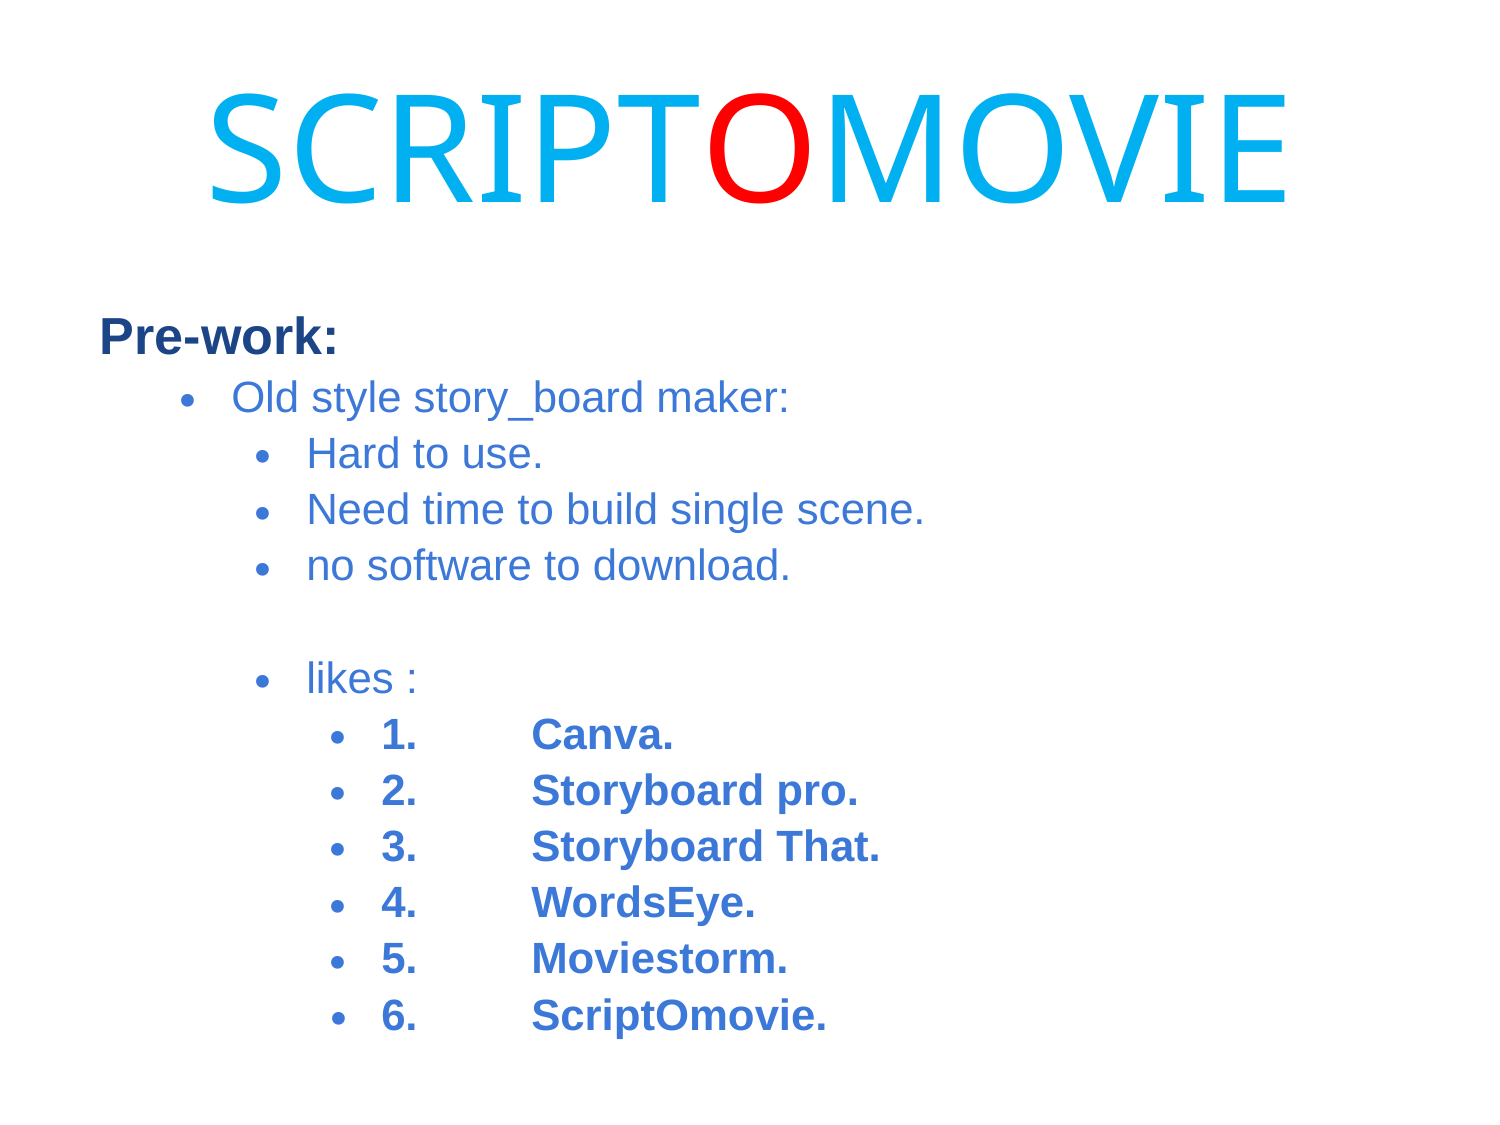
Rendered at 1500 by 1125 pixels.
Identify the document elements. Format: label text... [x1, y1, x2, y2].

text_box Pre-work: Old style story_board maker: Hard to use. Need time to build single scene. no software to download. likes : 1. Canva. 2. Storyboard pro. 3. Storyboard That. 4. WordsEye. 5. Moviestorm. 6. ScriptOmovie. [85, 290, 1435, 1125]
text_box SCRIPTOMOVIE [74, 45, 1425, 233]
